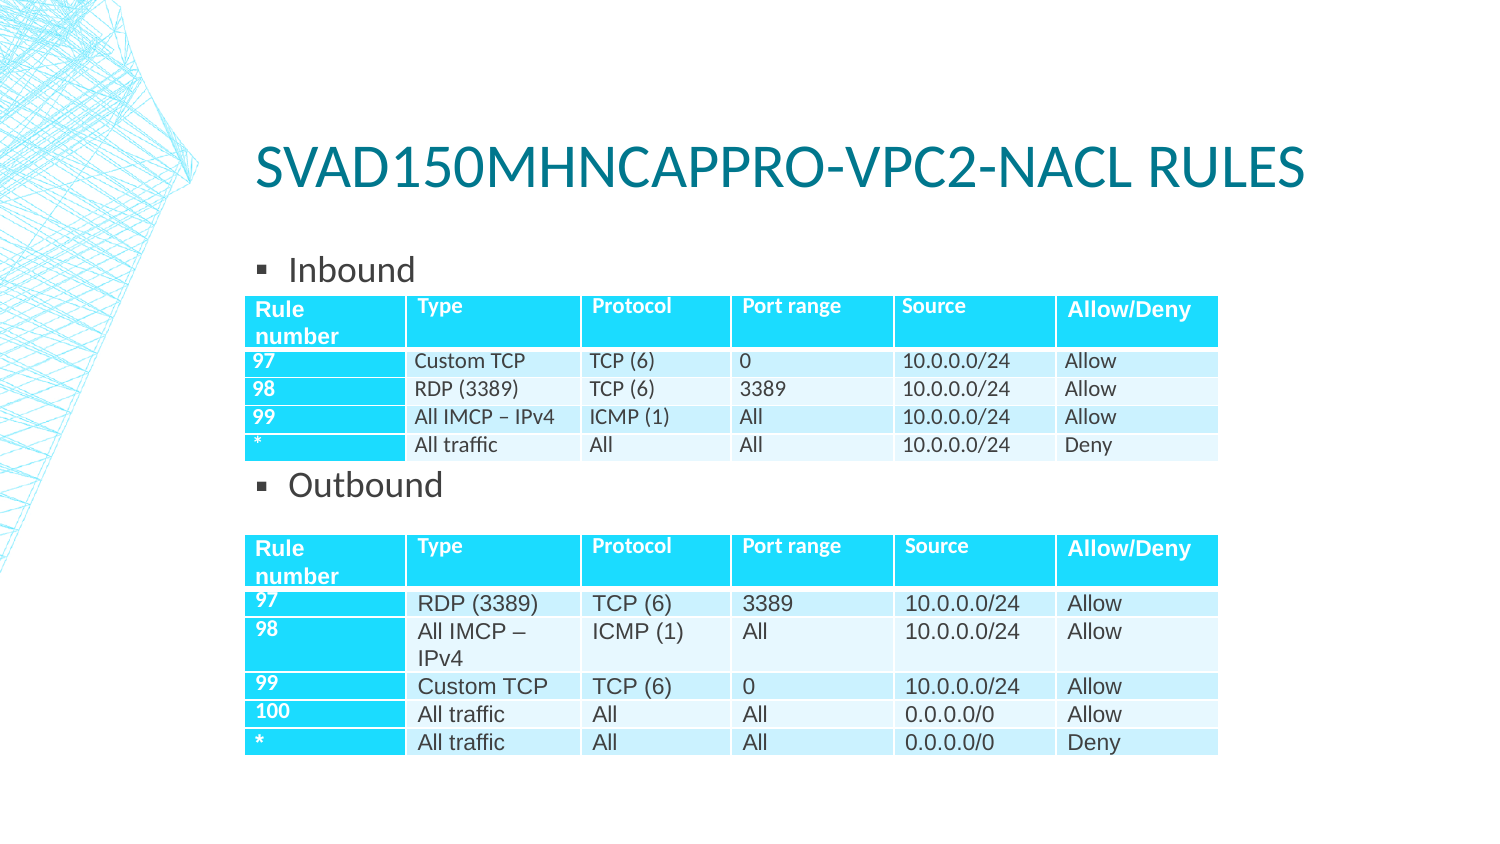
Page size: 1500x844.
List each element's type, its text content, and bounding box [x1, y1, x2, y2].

table_cell 3389 [732, 378, 893, 405]
table_cell 0 [732, 352, 893, 377]
table_cell All [582, 729, 730, 755]
table_header Protocol [582, 535, 730, 586]
table_cell 99 [245, 673, 405, 699]
table_cell Allow [1057, 673, 1218, 699]
table_header Rule number [245, 296, 405, 347]
table_cell 0.0.0.0/0 [895, 729, 1055, 755]
table_header Type [407, 296, 580, 347]
table_cell All traffic [407, 435, 580, 461]
table_header Allow/Deny [1057, 535, 1218, 586]
table_cell 10.0.0.0/24 [895, 435, 1055, 461]
text_box Outbound [243, 464, 1397, 526]
table_cell TCP (6) [582, 592, 730, 616]
table_cell All IMCP – IPv4 [407, 618, 580, 671]
table_cell * [245, 729, 405, 755]
table_cell All [582, 701, 730, 727]
table_cell All [732, 435, 893, 461]
table_cell Deny [1057, 435, 1218, 461]
table_cell Allow [1057, 406, 1218, 433]
table_header Port range [732, 535, 893, 586]
table_cell All IMCP – IPv4 [407, 406, 580, 433]
table_cell ICMP (1) [582, 406, 730, 433]
table_cell All traffic [407, 701, 580, 727]
table_cell 99 [245, 406, 405, 433]
table_cell Allow [1057, 352, 1218, 377]
table_cell All traffic [407, 729, 580, 755]
table_cell 3389 [732, 592, 893, 616]
table_cell 0.0.0.0/0 [895, 701, 1055, 727]
title SVAD150MHNCAPPRO-VPC2-NACL RULES [243, 46, 1397, 207]
table_cell RDP (3389) [407, 592, 580, 616]
table_cell All [732, 729, 893, 755]
table_cell All [582, 435, 730, 461]
table_cell Custom TCP [407, 673, 580, 699]
table_header Allow/Deny [1057, 296, 1218, 347]
table_cell 10.0.0.0/24 [895, 378, 1055, 405]
table_cell 98 [245, 618, 405, 671]
table_cell Allow [1057, 378, 1218, 405]
table_cell 97 [245, 592, 405, 616]
table_header Source [895, 296, 1055, 347]
table_cell Allow [1057, 592, 1218, 616]
table_cell 10.0.0.0/24 [895, 618, 1055, 671]
table_cell 0 [732, 673, 893, 699]
table_cell 10.0.0.0/24 [895, 592, 1055, 616]
table_cell All [732, 406, 893, 433]
table_cell TCP (6) [582, 378, 730, 405]
table_cell Allow [1057, 701, 1218, 727]
table_cell All [732, 618, 893, 671]
list Inbound [243, 244, 1397, 306]
table_cell RDP (3389) [407, 378, 580, 405]
table_cell 10.0.0.0/24 [895, 352, 1055, 377]
table_cell * [245, 435, 405, 461]
table_header Port range [732, 296, 893, 347]
table_cell 10.0.0.0/24 [895, 673, 1055, 699]
table_cell 98 [245, 378, 405, 405]
table_cell TCP (6) [582, 352, 730, 377]
table_cell 97 [245, 352, 405, 377]
table_cell Allow [1057, 618, 1218, 671]
table_cell 100 [245, 701, 405, 727]
table_cell 10.0.0.0/24 [895, 406, 1055, 433]
table_cell ICMP (1) [582, 618, 730, 671]
table_cell Deny [1057, 729, 1218, 755]
table_cell Custom TCP [407, 352, 580, 377]
table_header Type [407, 535, 580, 586]
table_header Rule number [245, 535, 405, 586]
table_header Protocol [582, 296, 730, 347]
picture [0, 0, 1500, 844]
table_header Source [895, 535, 1055, 586]
table_cell TCP (6) [582, 673, 730, 699]
table_cell All [732, 701, 893, 727]
